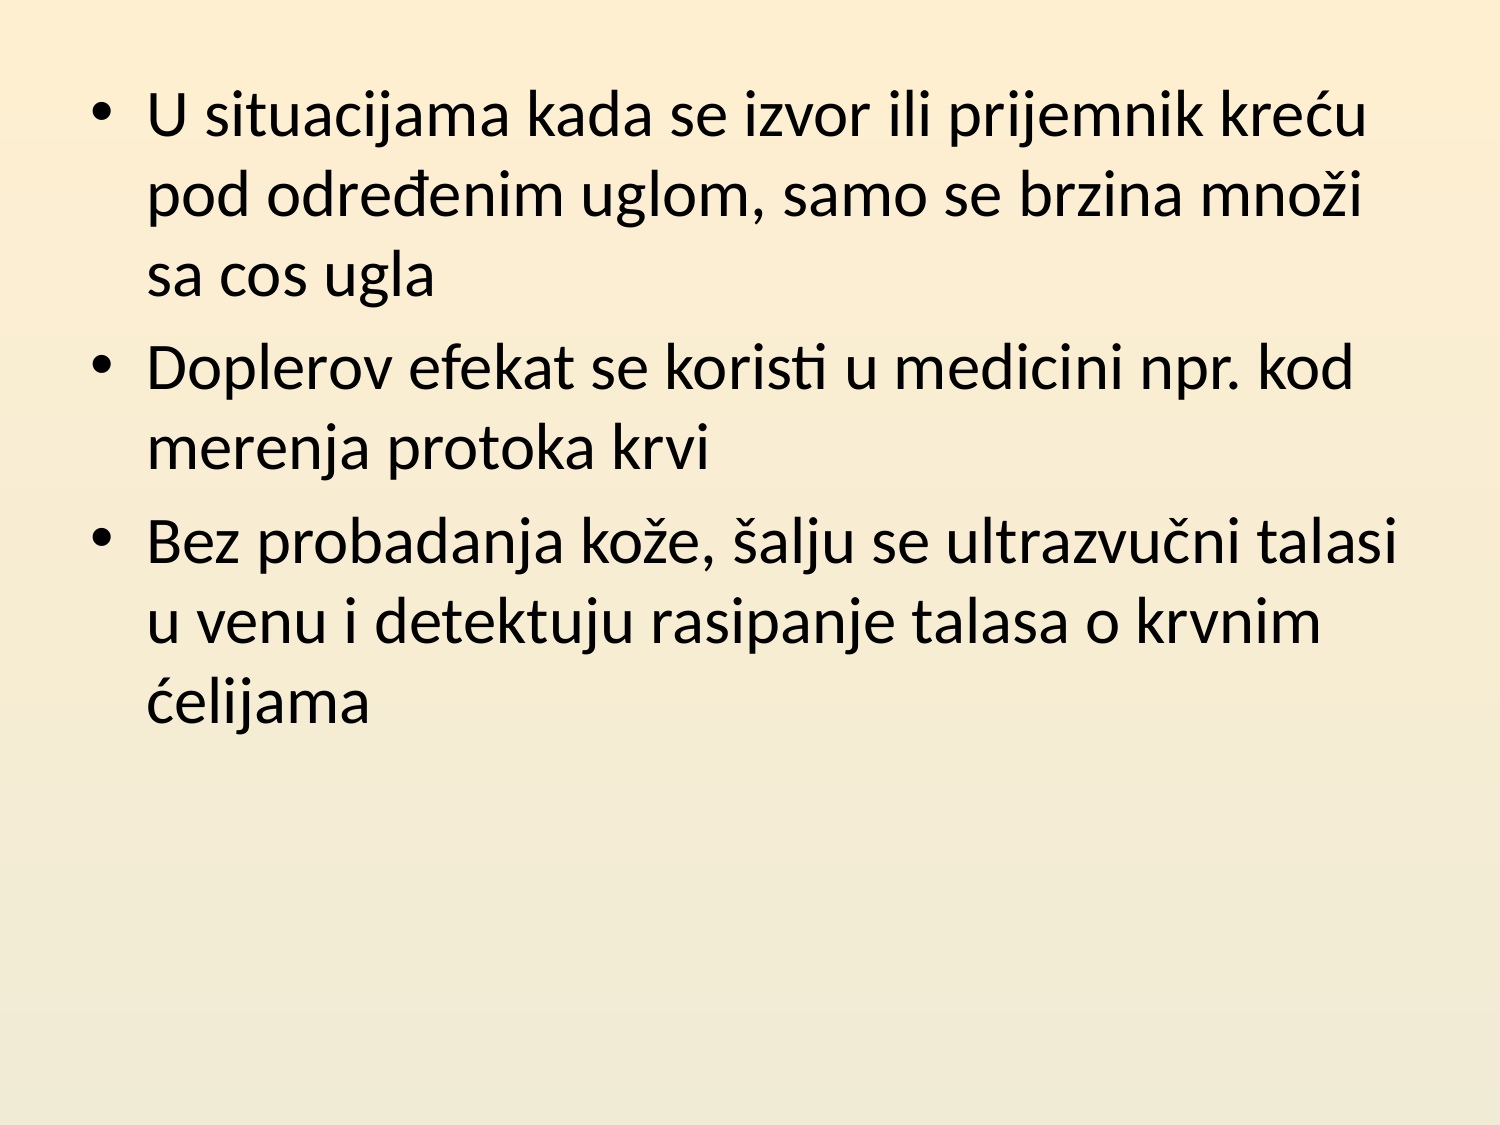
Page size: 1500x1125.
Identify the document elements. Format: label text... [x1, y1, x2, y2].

list U situacijama kada se izvor ili prijemnik kreću pod određenim uglom, samo se brzina množi sa cos ugla Doplerov efekat se koristi u medicini npr. kod merenja protoka krvi Bez probadanja kože, šalju se ultrazvučni talasi u venu i detektuju rasipanje talasa o krvnim ćelijama [75, 62, 1425, 1005]
